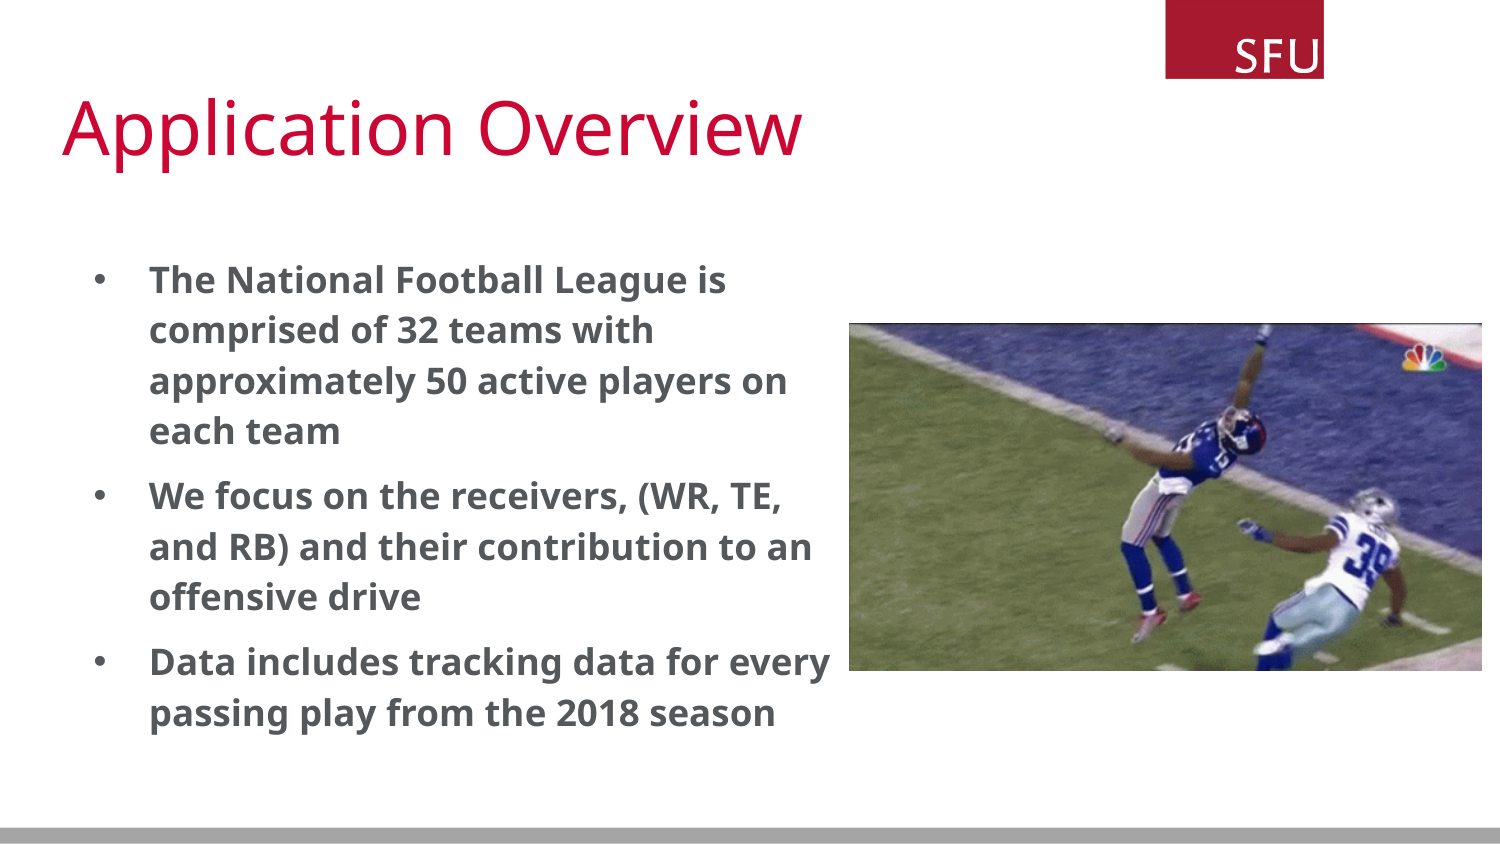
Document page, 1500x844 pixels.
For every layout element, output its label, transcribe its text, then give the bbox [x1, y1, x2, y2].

picture [1165, 0, 1324, 72]
list The National Football League is comprised of 32 teams with approximately 50 active players on each team We focus on the receivers, (WR, TE, and RB) and their contribution to an offensive drive Data includes tracking data for every passing play from the 2018 season [63, 244, 850, 750]
picture [848, 323, 1482, 671]
title Application Overview [51, 72, 1449, 189]
